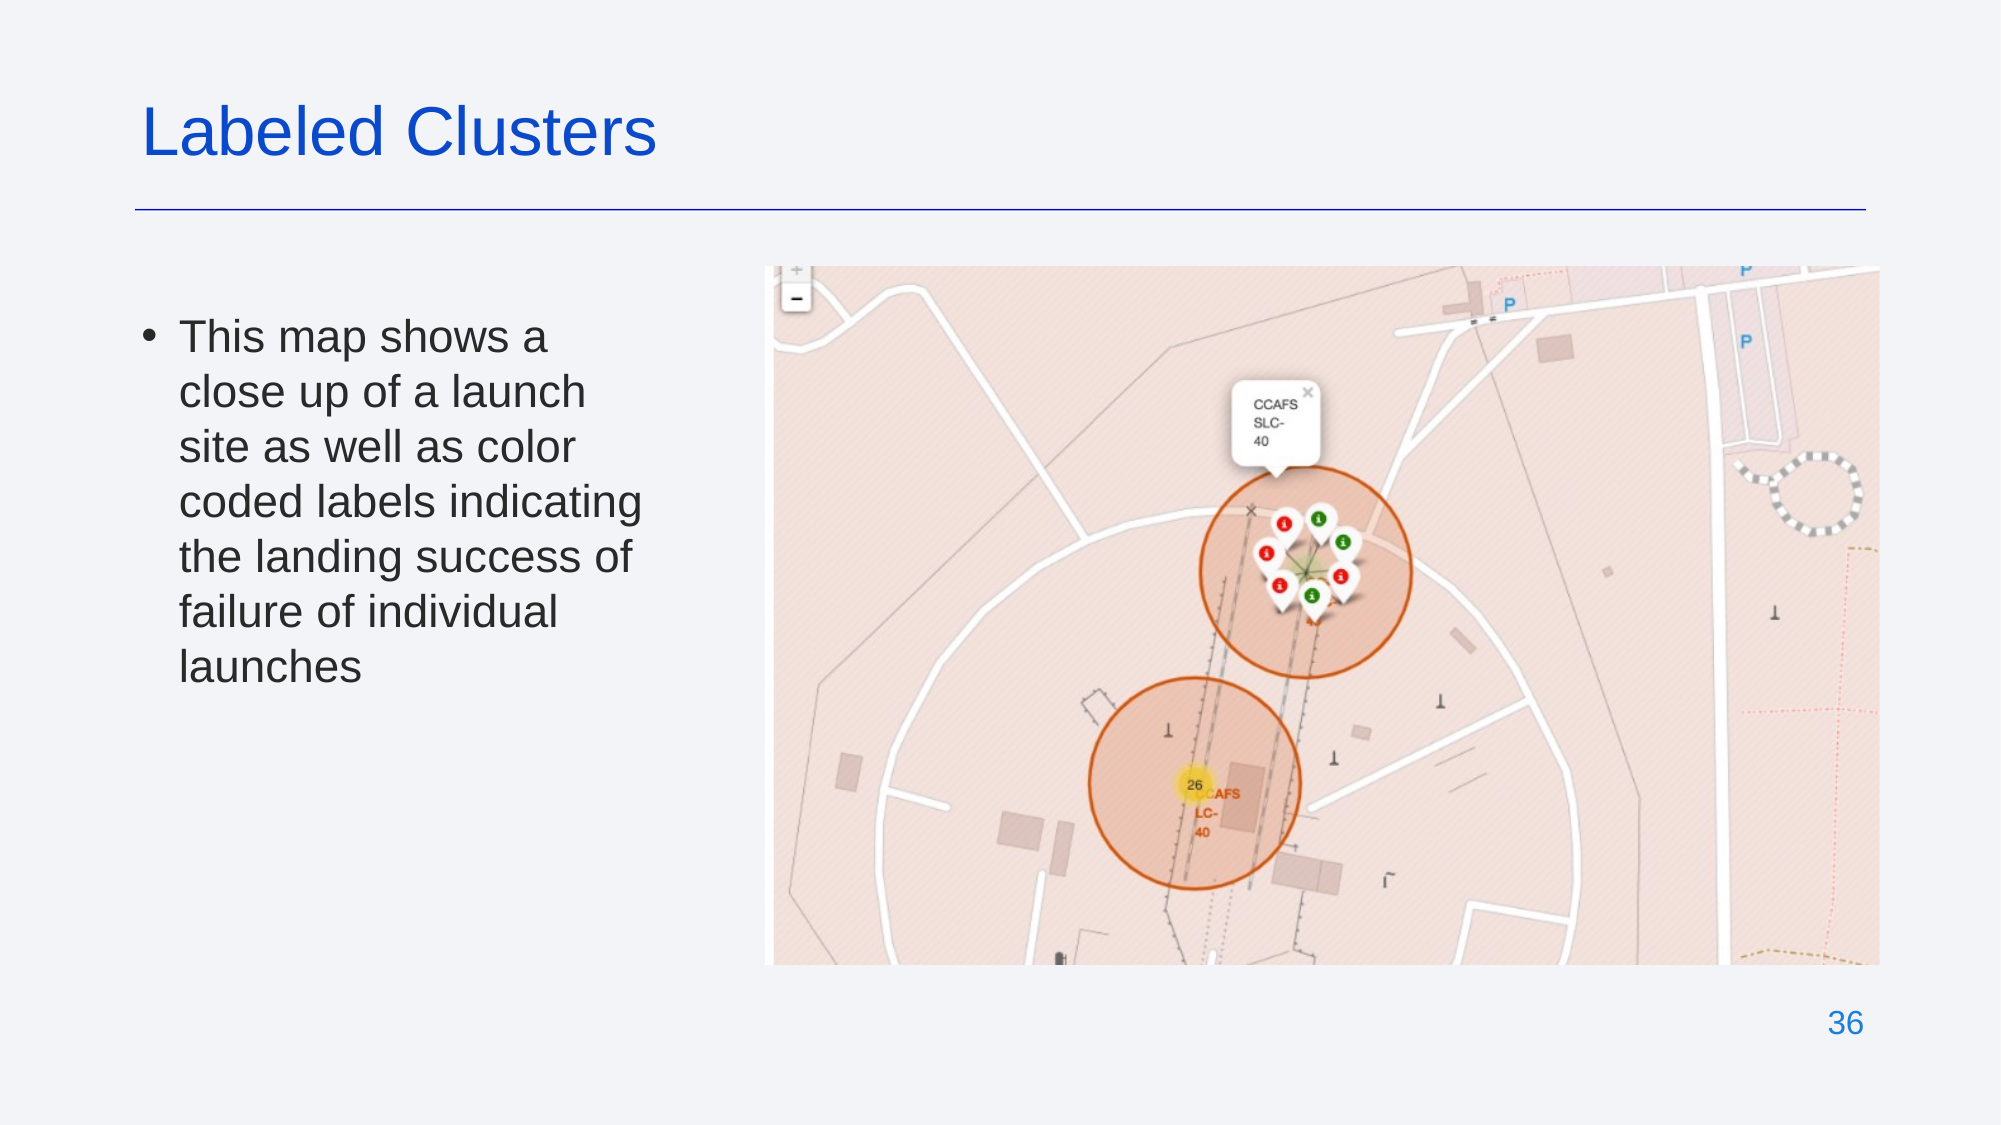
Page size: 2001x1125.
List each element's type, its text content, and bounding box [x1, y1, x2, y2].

list This map shows a close up of a launch site as well as color coded labels indicating the landing success of failure of individual launches [126, 299, 680, 862]
slide_number ‹#› [1429, 988, 1880, 1055]
picture [0, 0, 2001, 1125]
text_box Labeled Clusters [126, 88, 1852, 179]
